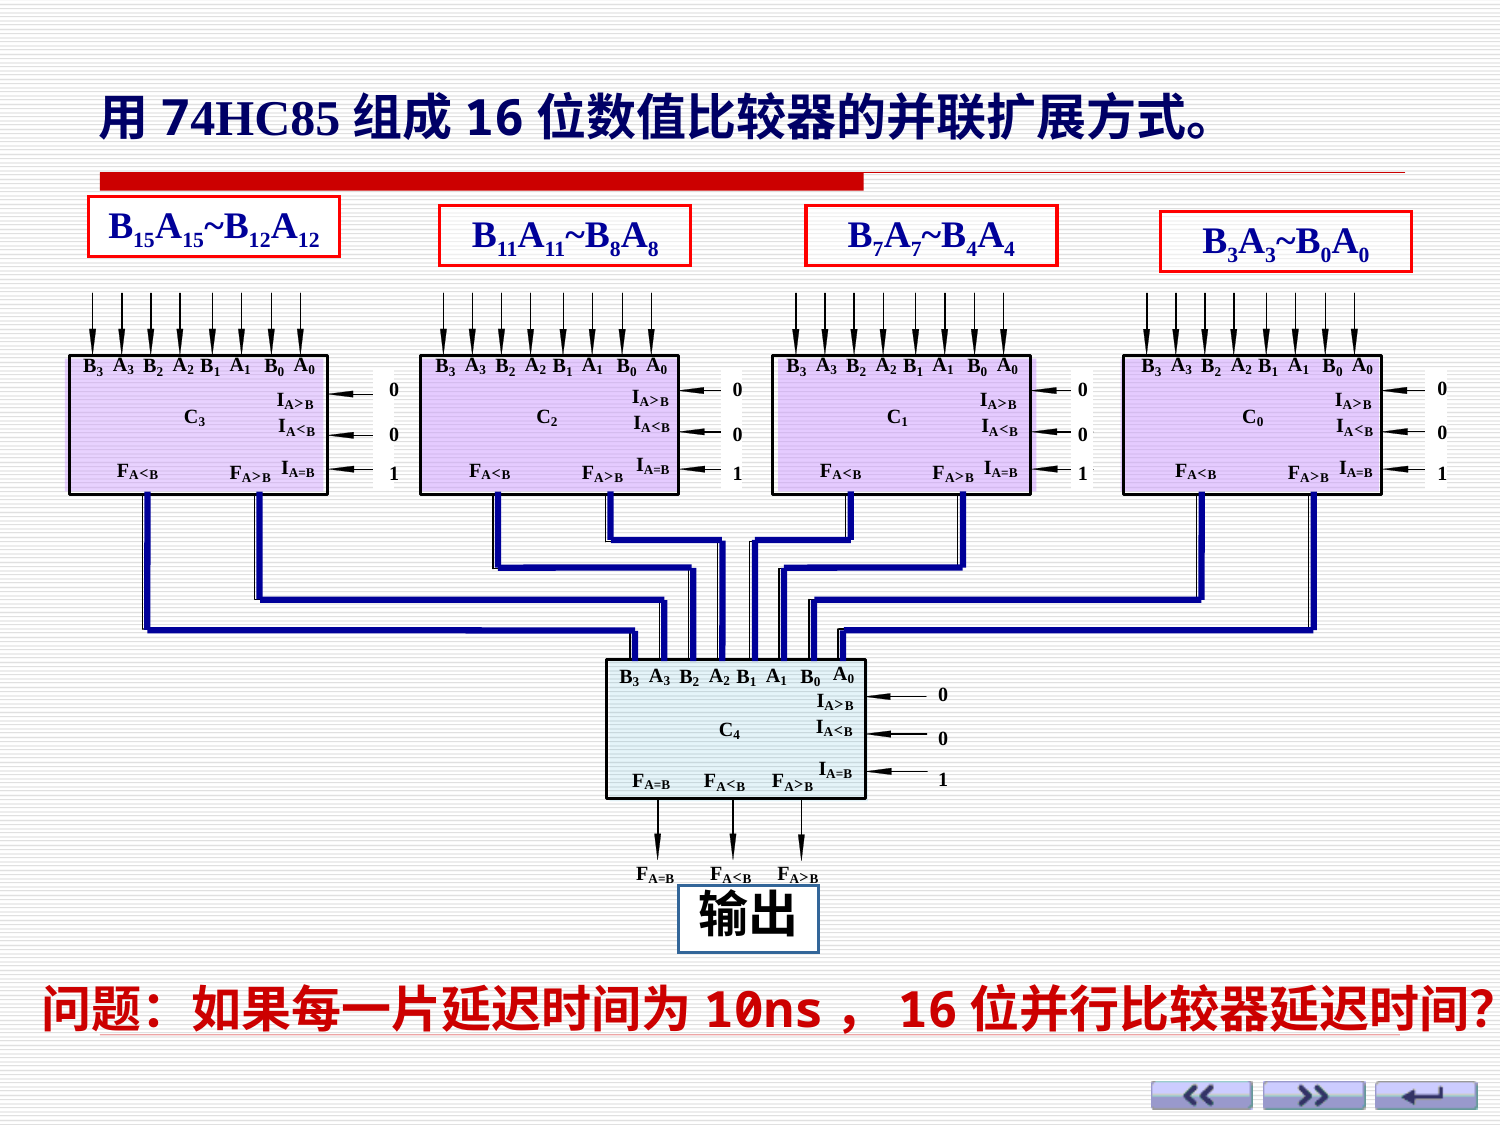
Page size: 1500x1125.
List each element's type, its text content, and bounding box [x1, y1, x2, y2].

text_box 用74HC85组成16位数值比较器的并联扩展方式。 [83, 78, 1252, 153]
picture [0, 0, 1500, 1125]
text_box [63, 196, 1471, 953]
text_box 问题：如果每一片延迟时间为10ns，16位并行比较器延迟时间？ [27, 970, 1500, 1045]
